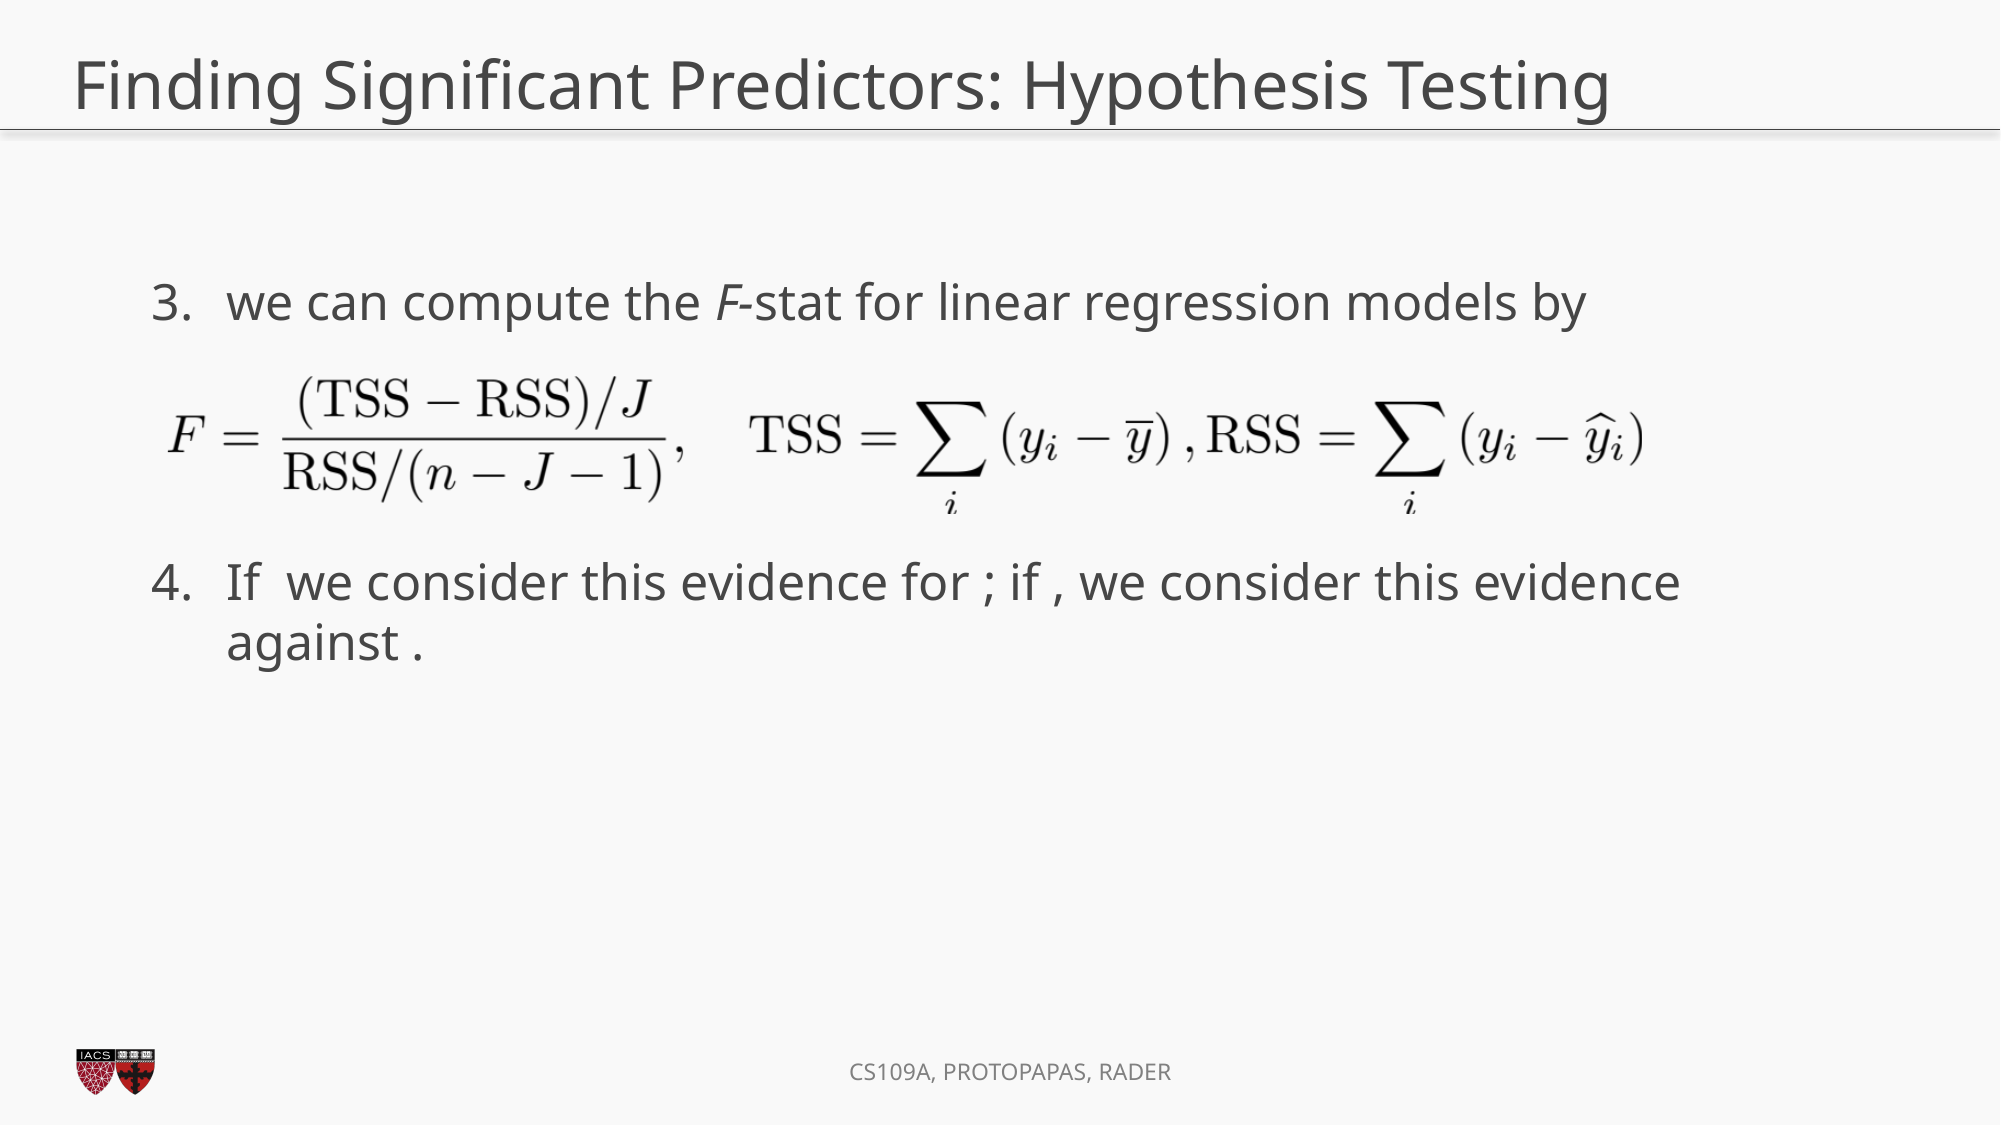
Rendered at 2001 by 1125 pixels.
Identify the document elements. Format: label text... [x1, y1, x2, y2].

picture [75, 1049, 155, 1095]
title Finding Significant Predictors: Hypothesis Testing [57, 35, 1943, 162]
picture [167, 376, 1643, 514]
